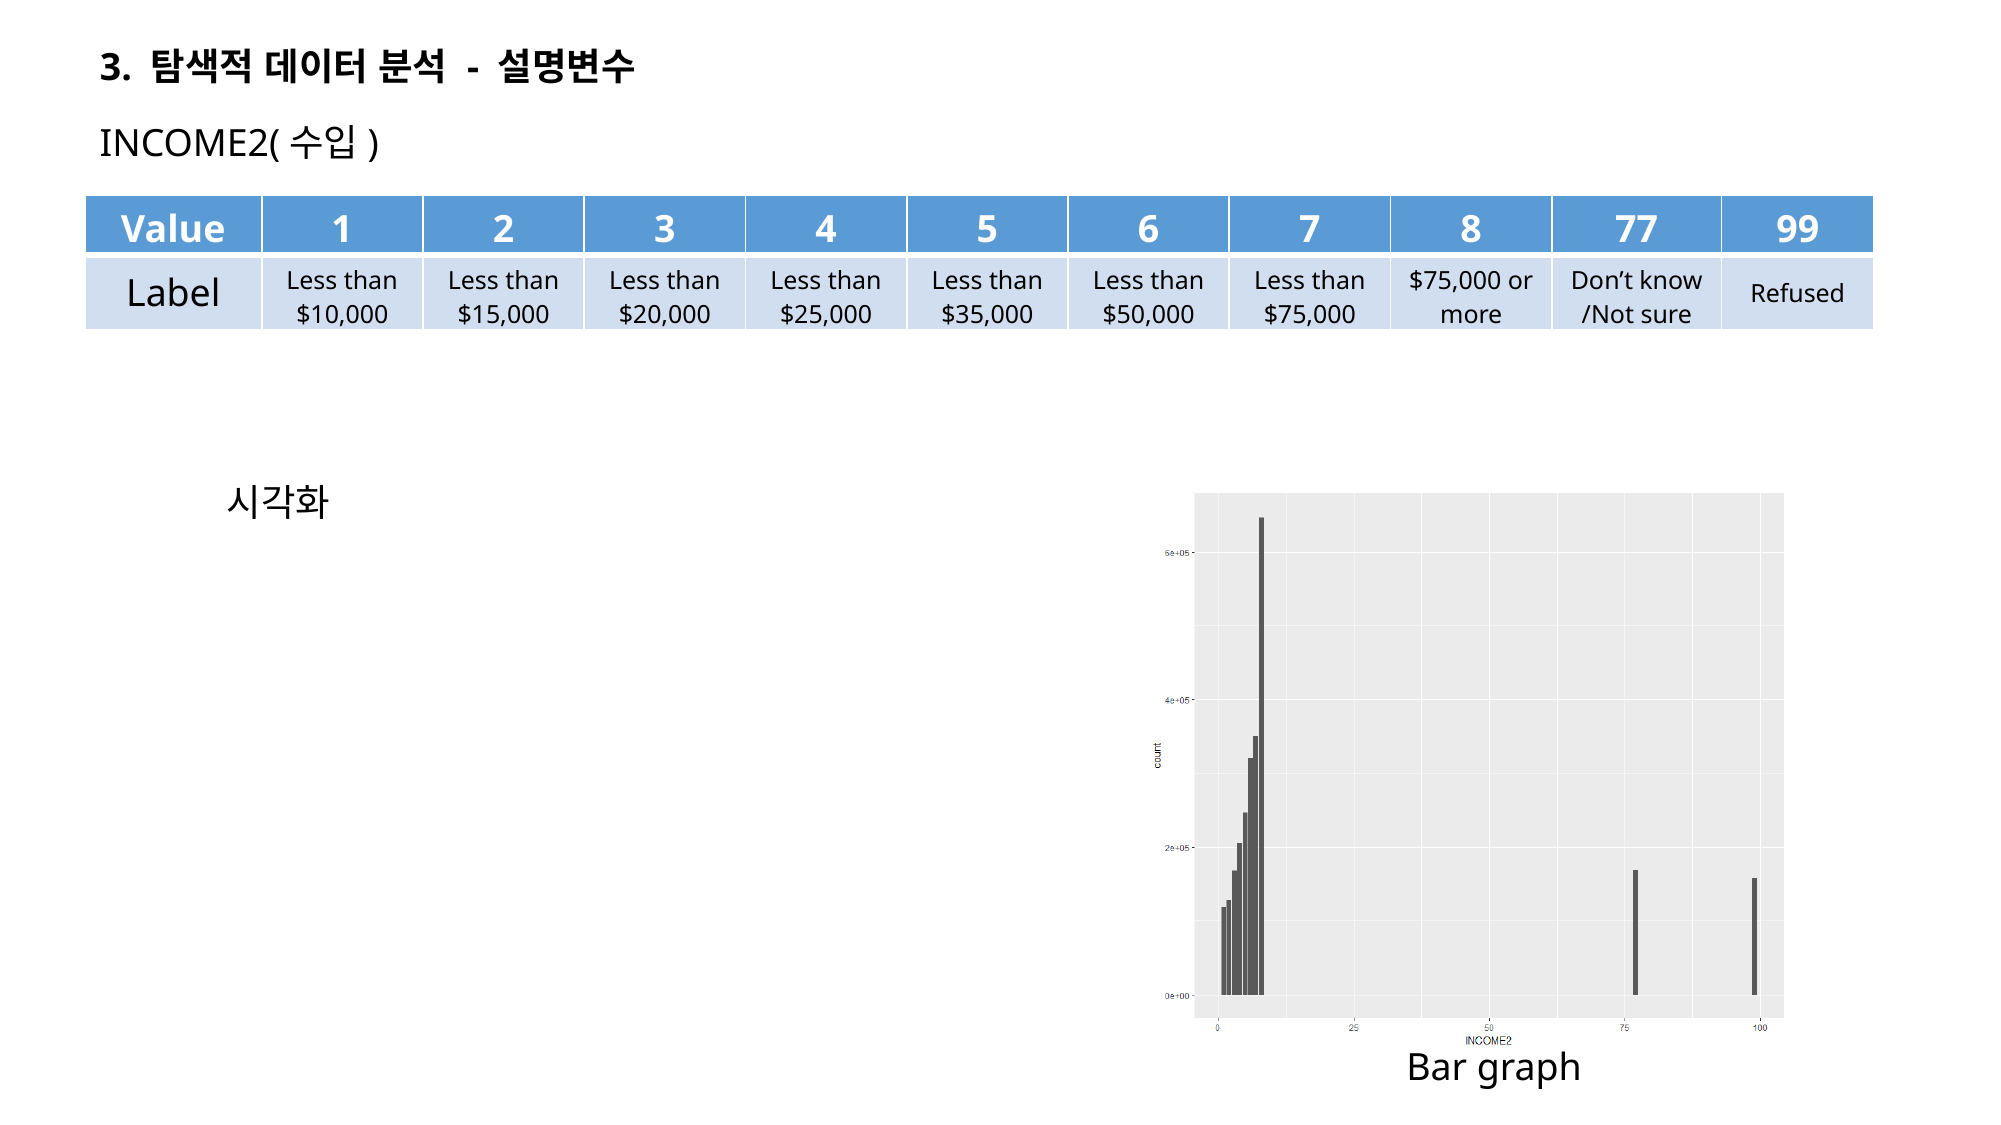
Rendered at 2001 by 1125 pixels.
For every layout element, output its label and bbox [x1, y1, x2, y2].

table_header [746, 196, 906, 252]
picture [1146, 488, 1789, 1049]
table_cell [1722, 258, 1873, 329]
text_box [84, 112, 1875, 172]
table_cell [1230, 258, 1390, 329]
table_header [1230, 196, 1390, 252]
table_header [424, 196, 583, 252]
text_box [1391, 1049, 1597, 1096]
table_cell [746, 258, 906, 329]
text_box [84, 35, 984, 96]
table_cell [86, 258, 261, 329]
table_header [1553, 196, 1721, 252]
table_header [1722, 196, 1873, 252]
table_header [1069, 196, 1228, 252]
text_box [212, 471, 346, 532]
table_header [585, 196, 745, 252]
table_cell [1553, 258, 1721, 329]
table_cell [1069, 258, 1228, 329]
table_header [86, 196, 261, 252]
table_cell [424, 258, 583, 329]
table_cell [585, 258, 745, 329]
table_cell [908, 258, 1067, 329]
table_cell [263, 258, 422, 329]
table_header [908, 196, 1067, 252]
table_cell [1391, 258, 1551, 329]
table_header [1391, 196, 1551, 252]
table_header [263, 196, 422, 252]
